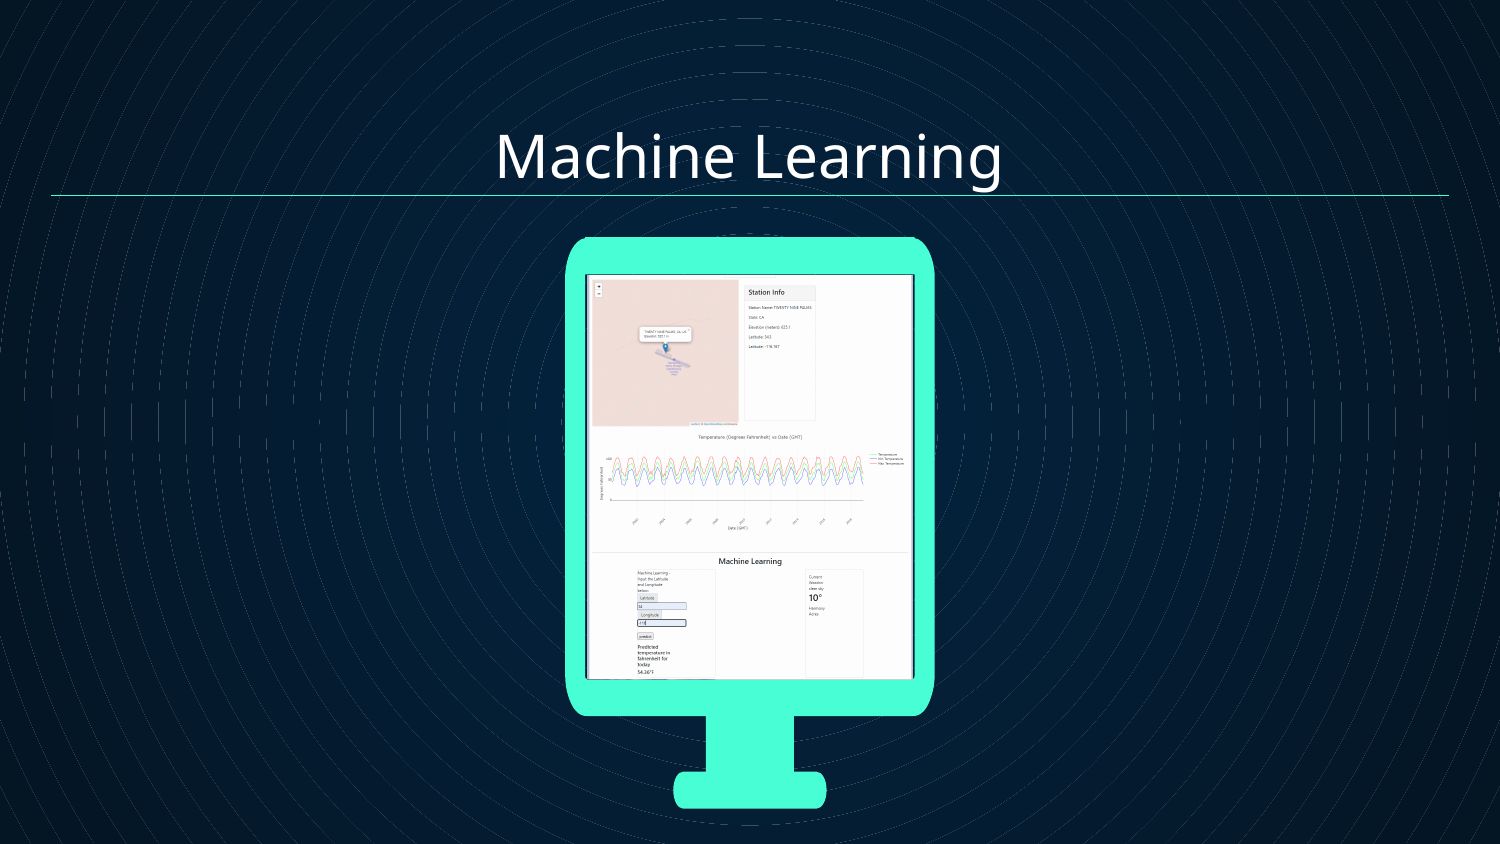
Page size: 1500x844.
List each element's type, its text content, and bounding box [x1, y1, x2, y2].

title Machine Learning [51, 202, 1449, 206]
text_box [565, 237, 935, 809]
title Machine Learning [51, 105, 1449, 195]
picture [586, 275, 914, 680]
